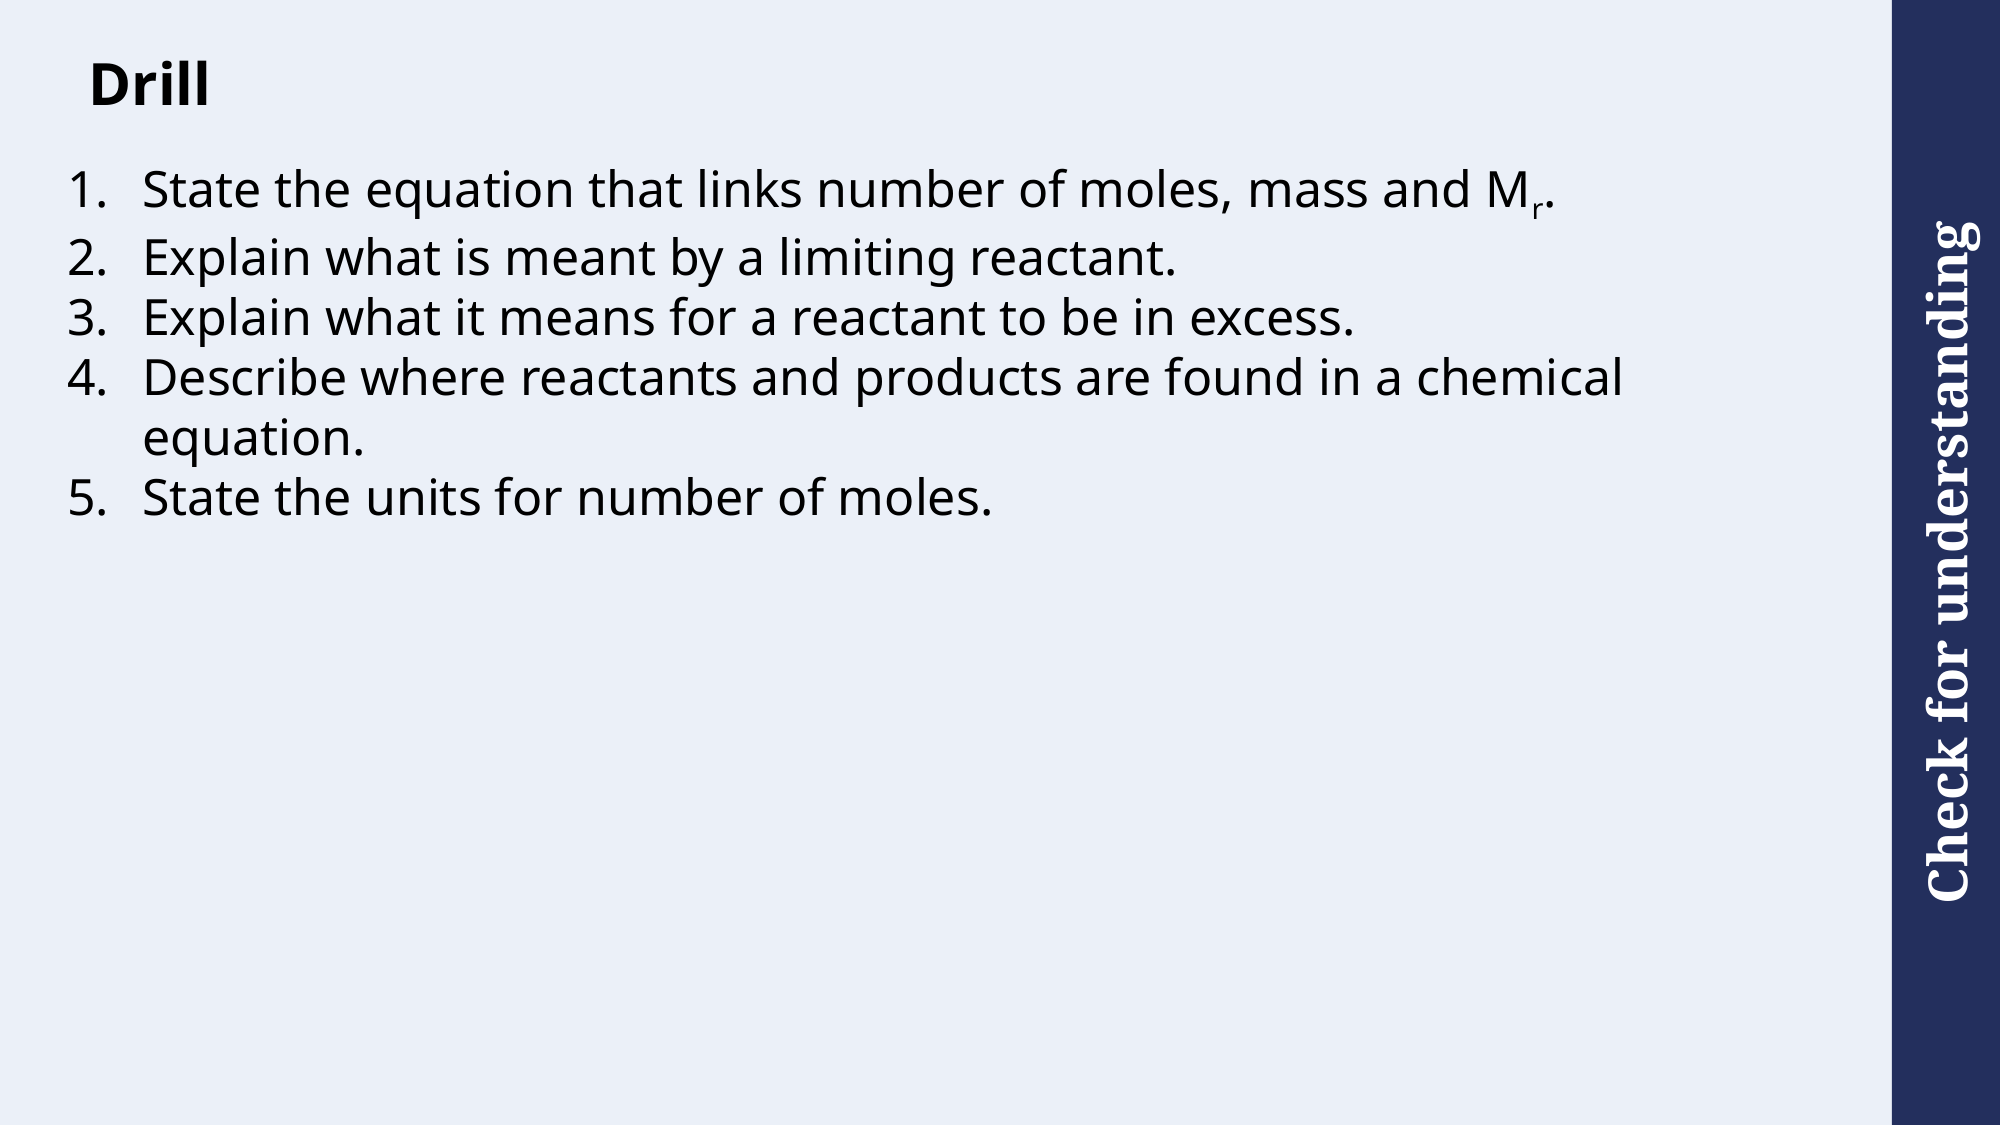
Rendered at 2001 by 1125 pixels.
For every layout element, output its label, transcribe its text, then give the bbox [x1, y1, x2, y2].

title Drill [88, 0, 1831, 119]
text_box State the equation that links number of moles, mass and Mr. Explain what is meant by a limiting reactant. Explain what it means for a reactant to be in excess. Describe where reactants and products are found in a chemical equation. State the units for number of moles. [52, 150, 1867, 534]
